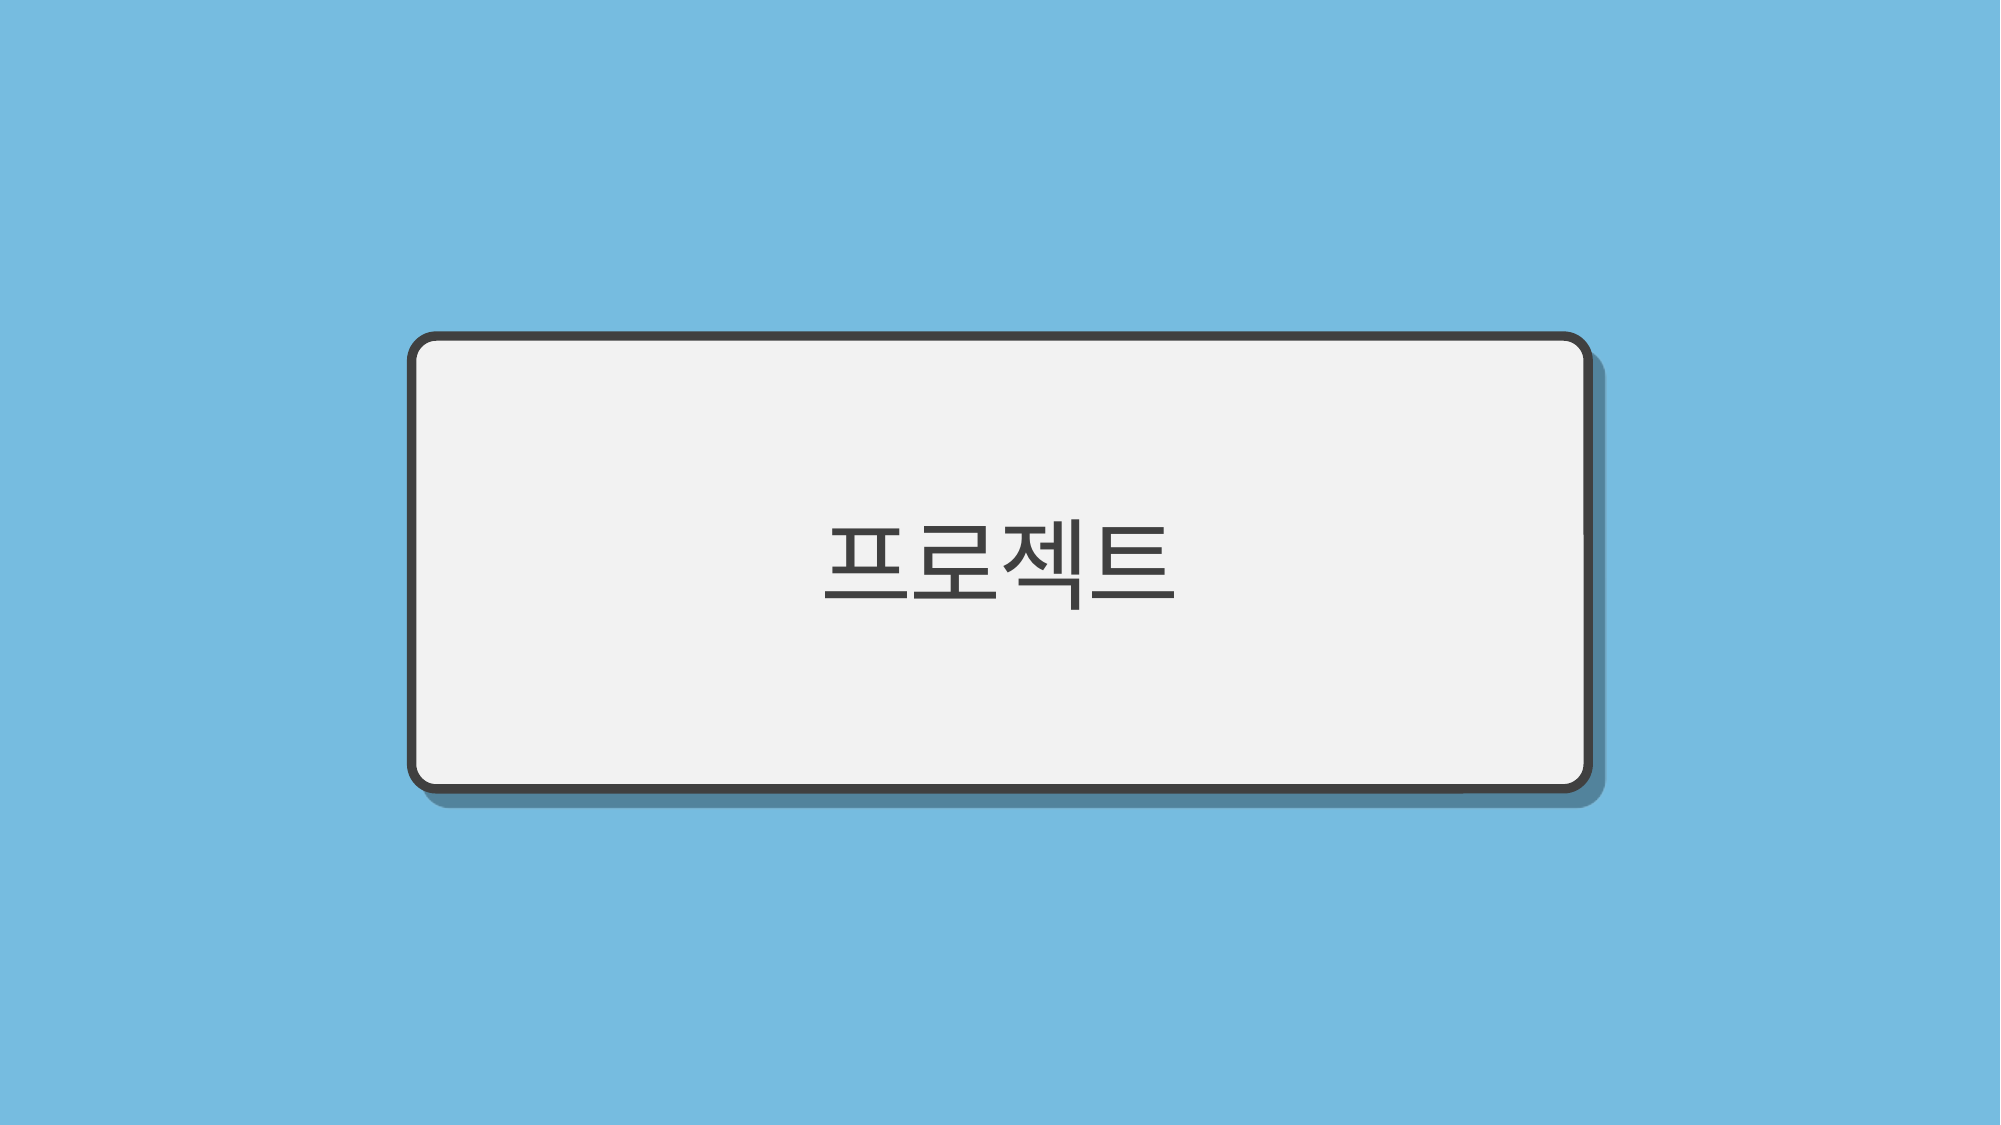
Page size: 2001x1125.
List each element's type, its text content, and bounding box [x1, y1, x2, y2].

text_box [410, 334, 1590, 790]
text_box 프로젝트 [805, 495, 1195, 630]
